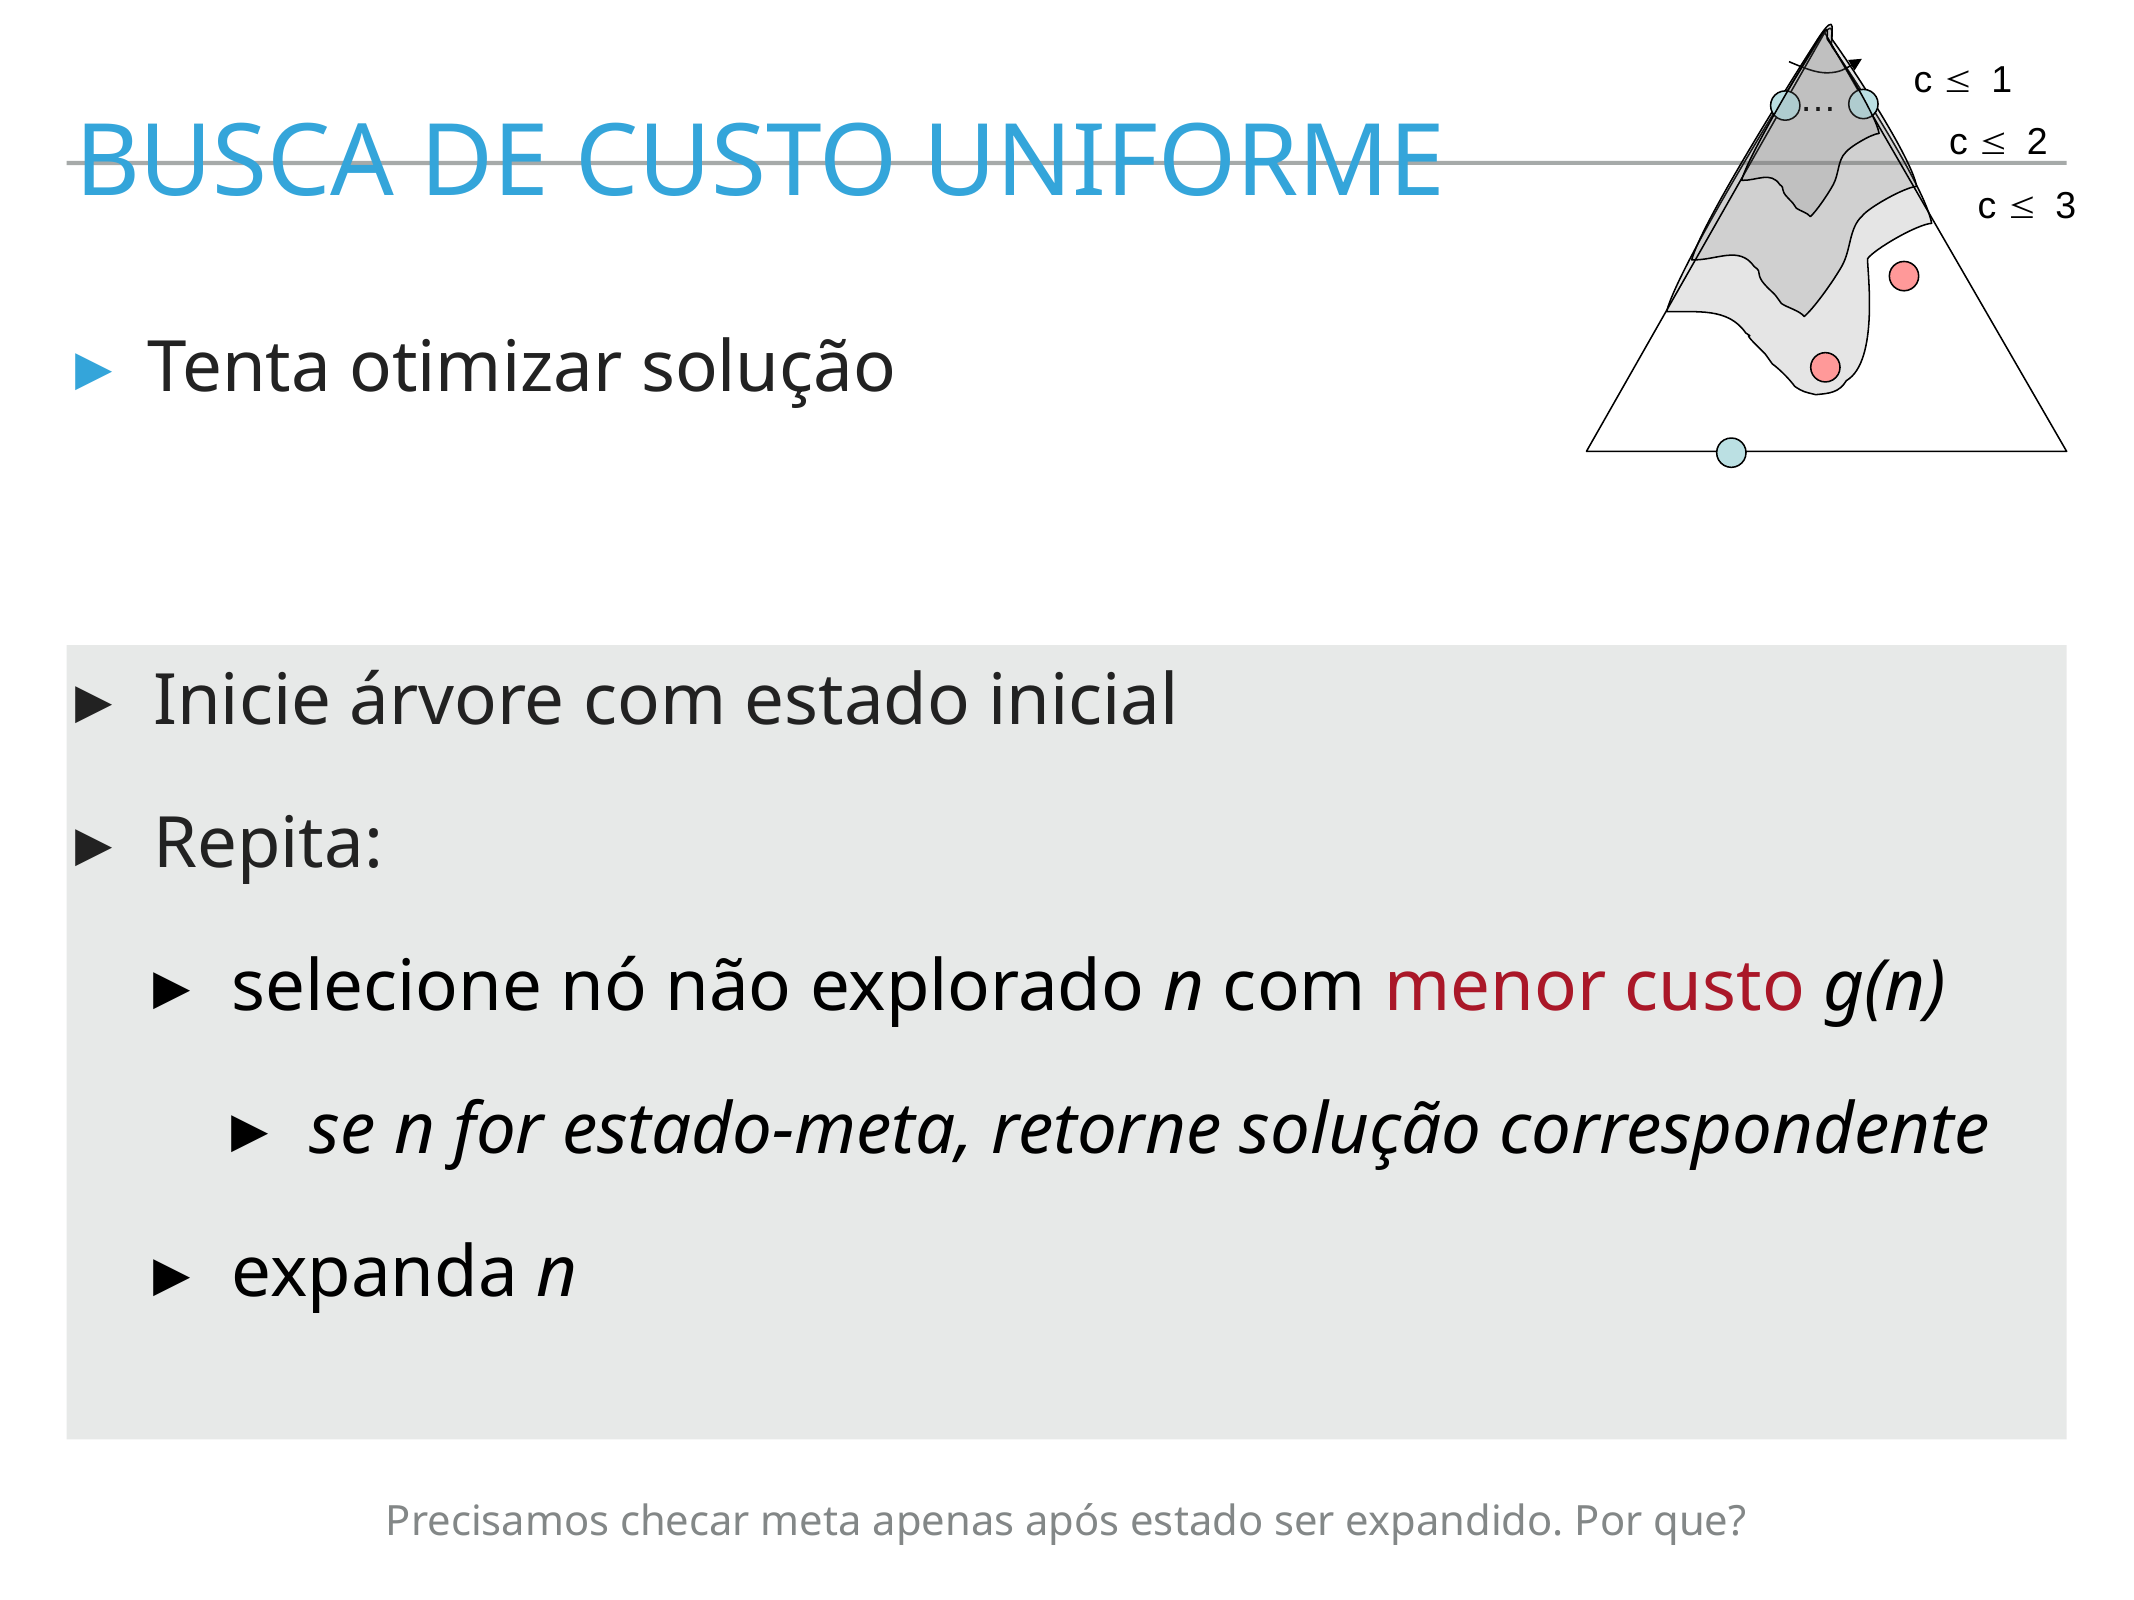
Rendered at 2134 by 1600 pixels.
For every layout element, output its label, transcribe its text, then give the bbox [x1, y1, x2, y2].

text_box busca de custo uniforme [66, 110, 1581, 230]
text_box Inicie árvore com estado inicial Repita: selecione nó não explorado n com menor custo g(n) se n for estado-meta, retorne solução correspondente expanda n [66, 645, 2067, 1440]
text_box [1586, 24, 2106, 468]
text_box Tenta otimizar solução [66, 312, 2067, 645]
text_box Precisamos checar meta apenas após estado ser expandido. Por que? [377, 1485, 1756, 1552]
